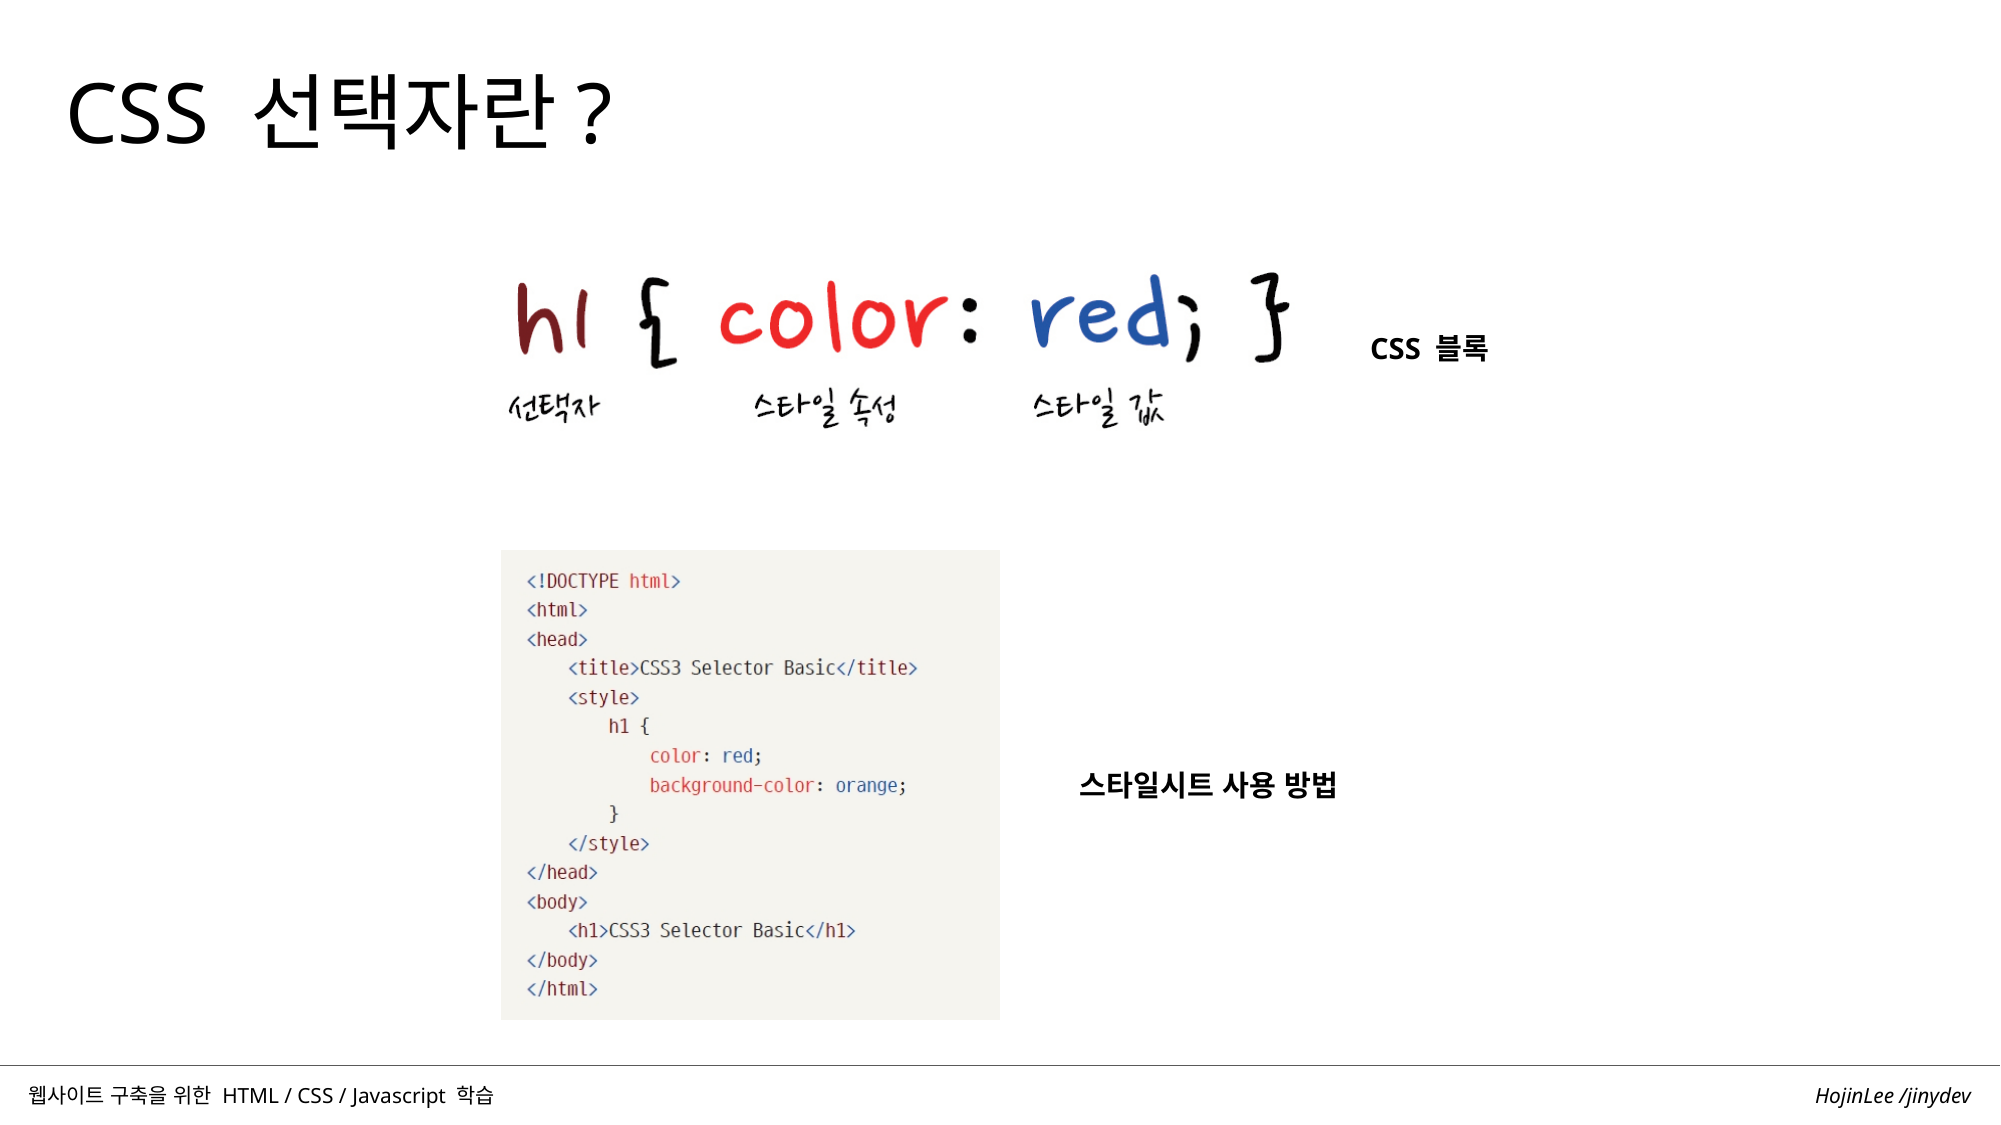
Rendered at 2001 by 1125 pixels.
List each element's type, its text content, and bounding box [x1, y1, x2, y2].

text_box 스타일시트 사용 방법 [1064, 759, 1354, 810]
picture [501, 550, 1001, 1020]
text_box CSS 블록 [1355, 322, 1504, 373]
text_box HojinLee /jinydev [1522, 1074, 1986, 1115]
text_box 웹사이트 구축을 위한 HTML / CSS / Javascript 학습 [14, 1074, 647, 1115]
picture [501, 264, 1296, 432]
text_box CSS 선택자란? [50, 52, 1051, 168]
